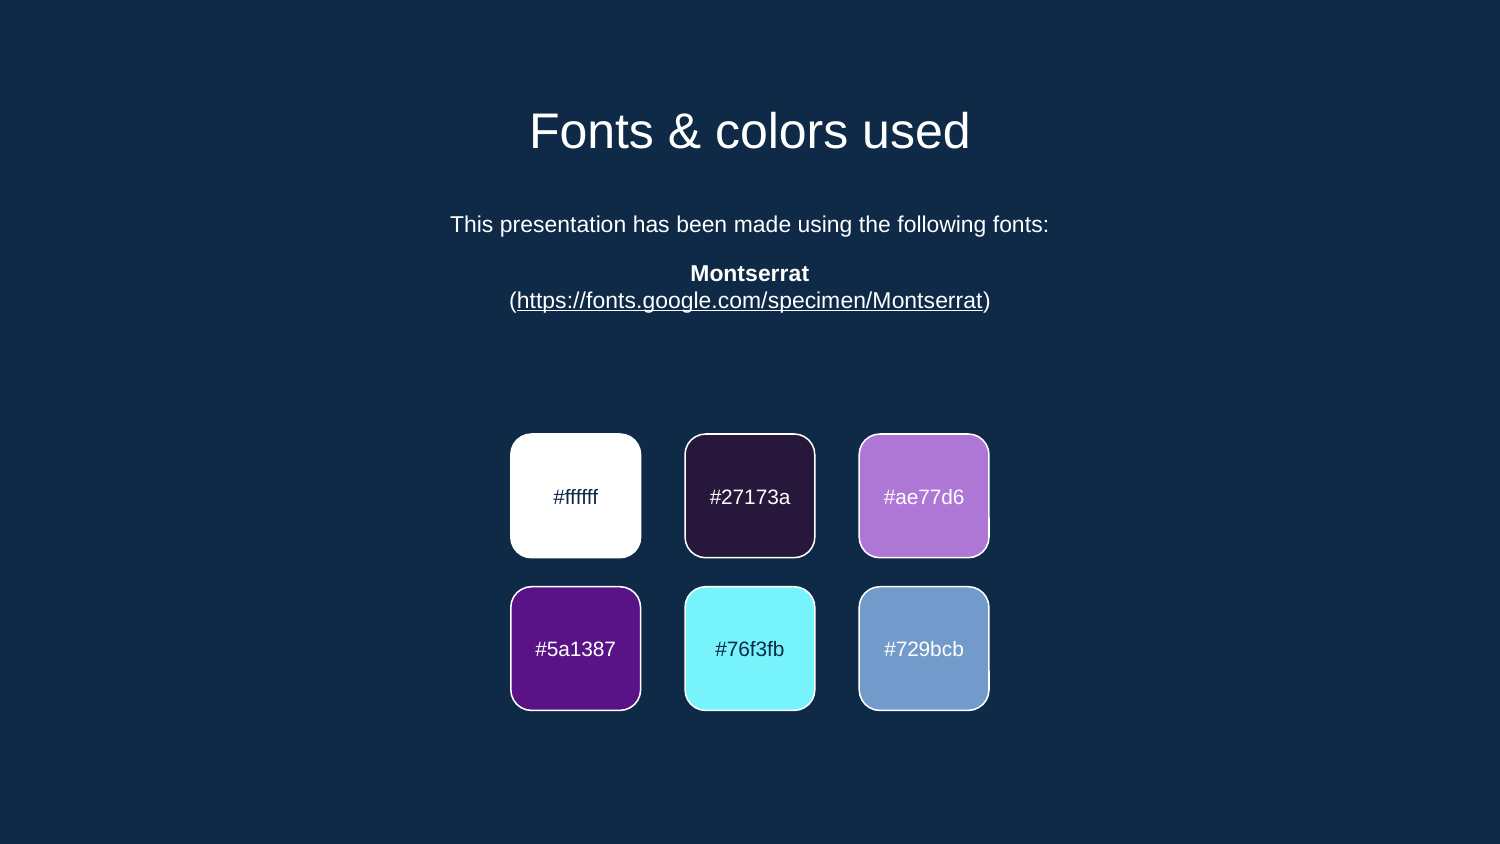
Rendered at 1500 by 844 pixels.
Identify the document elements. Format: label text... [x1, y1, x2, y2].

text_box [859, 586, 989, 612]
text_box [685, 685, 815, 711]
text_box #76f3fb [685, 612, 815, 685]
text_box [859, 685, 989, 711]
text_box [685, 532, 815, 558]
text_box [685, 586, 815, 612]
text_box #ae77d6 [859, 459, 989, 532]
text_box [859, 433, 989, 459]
text_box [859, 532, 989, 558]
text_box #5a1387 [510, 612, 641, 685]
text_box [510, 586, 641, 612]
text_box [685, 433, 815, 459]
text_box [510, 433, 641, 459]
text_box This presentation has been made using the following fonts: Montserrat (https://fonts.google.com/specimen/Montserrat) [117, 194, 1383, 429]
text_box #27173a [685, 459, 815, 532]
text_box #729bcb [859, 612, 989, 685]
title Fonts & colors used [117, 83, 1383, 163]
text_box [510, 532, 641, 558]
text_box [510, 685, 641, 711]
text_box #ffffff [510, 459, 641, 532]
